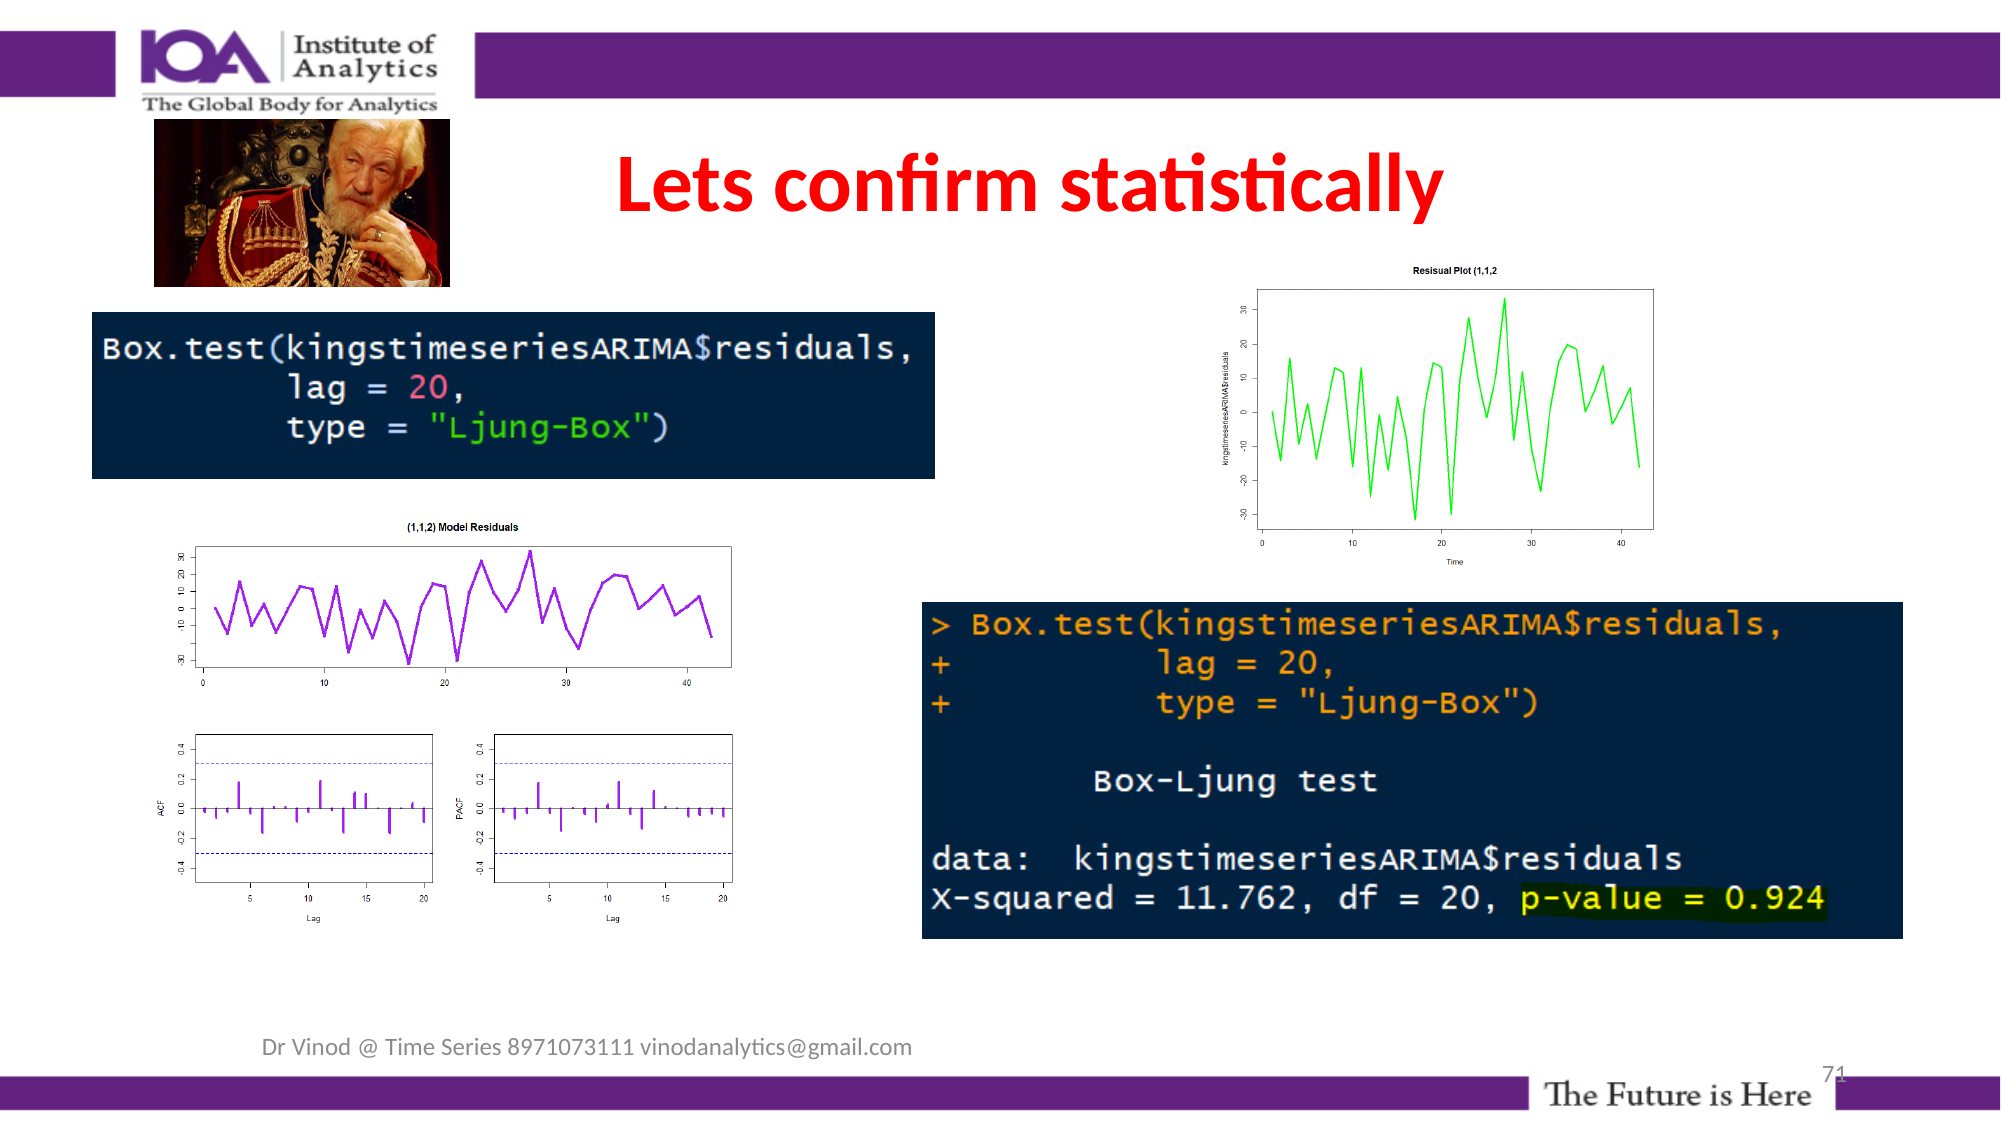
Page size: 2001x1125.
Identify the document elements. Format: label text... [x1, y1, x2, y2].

picture [0, 0, 2001, 1125]
subtitle Lets confirm statistically [450, 131, 1880, 244]
footer Dr Vinod @ Time Series 8971073111 vinodanalytics@gmail.com [21, 1014, 1155, 1075]
slide_number 71 [1412, 1042, 1863, 1103]
